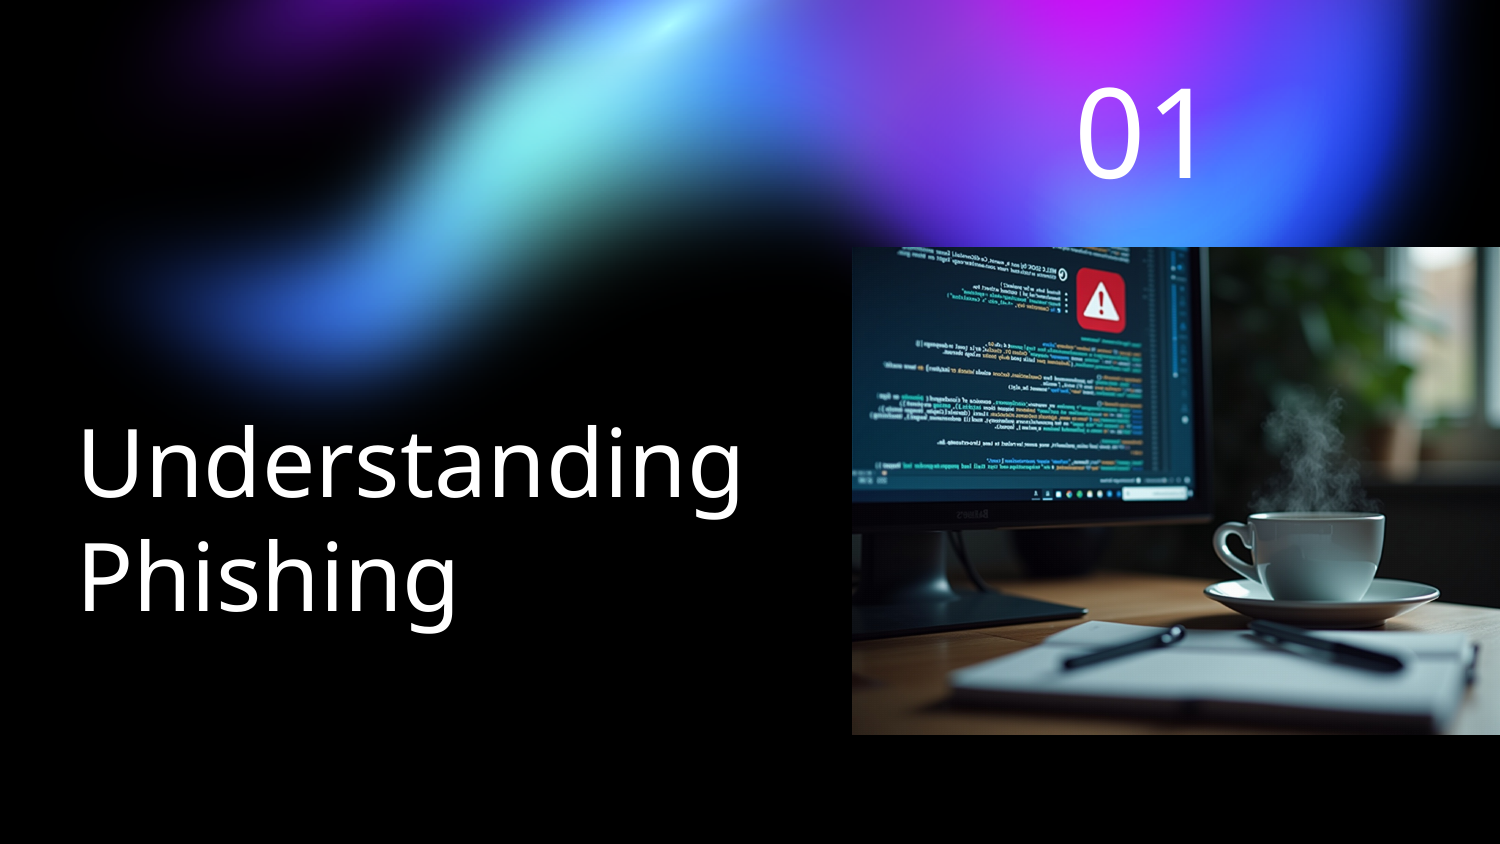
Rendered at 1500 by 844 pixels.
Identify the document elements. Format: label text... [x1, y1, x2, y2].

title Understanding Phishing [60, 385, 847, 646]
title 01 [1042, 24, 1250, 233]
picture [0, 0, 1500, 844]
